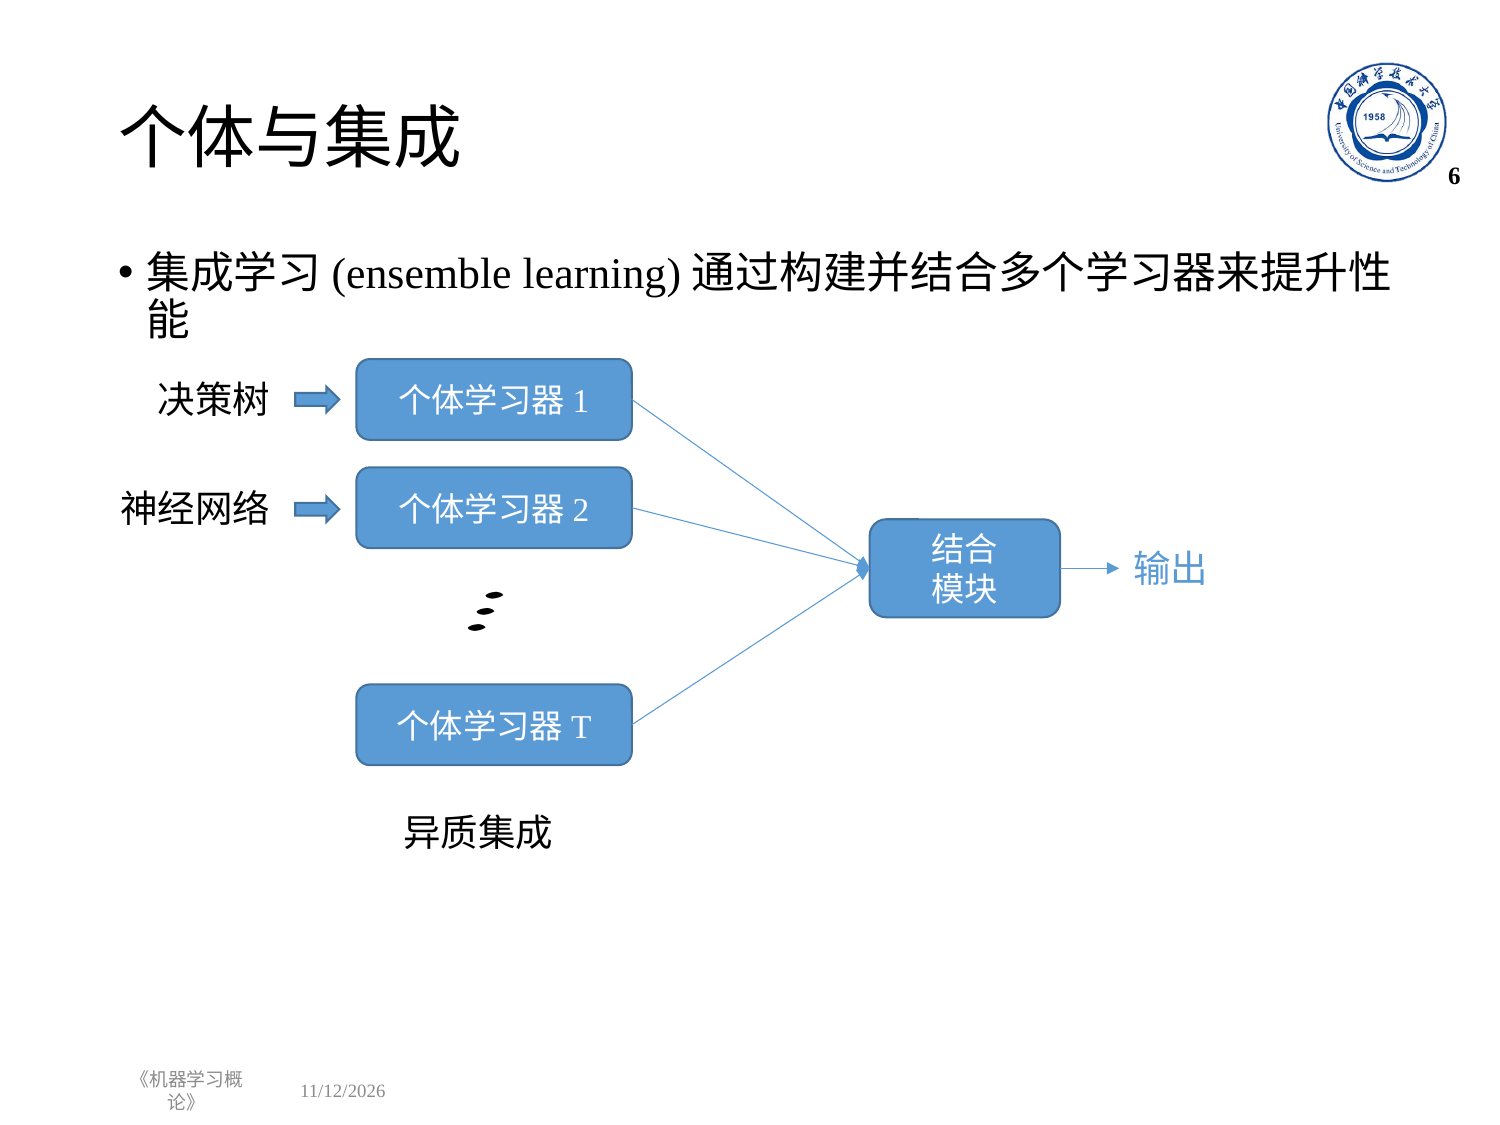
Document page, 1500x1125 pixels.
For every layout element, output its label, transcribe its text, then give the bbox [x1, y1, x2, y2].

list 集成学习(ensemble learning)通过构建并结合多个学习器来提升性能 [103, 243, 1449, 1053]
text_box [294, 384, 341, 415]
slide_number 6 [1372, 144, 1476, 205]
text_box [631, 568, 870, 725]
title 个体与集成 [103, 59, 1397, 221]
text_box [631, 507, 870, 568]
text_box 个体学习器T [355, 683, 633, 767]
footer 《机器学习概论》 [104, 1068, 270, 1113]
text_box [631, 399, 870, 507]
text_box 决策树 [135, 369, 286, 429]
picture [1397, 59, 1450, 144]
text_box 结合 模块 [870, 518, 1062, 619]
text_box 个体学习器1 [355, 358, 633, 441]
text_box [294, 493, 341, 525]
text_box 输出 [1118, 537, 1226, 598]
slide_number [285, 1068, 422, 1113]
text_box 异质集成 [388, 801, 600, 862]
text_box 神经网络 [104, 477, 286, 538]
text_box 个体学习器2 [355, 466, 631, 550]
